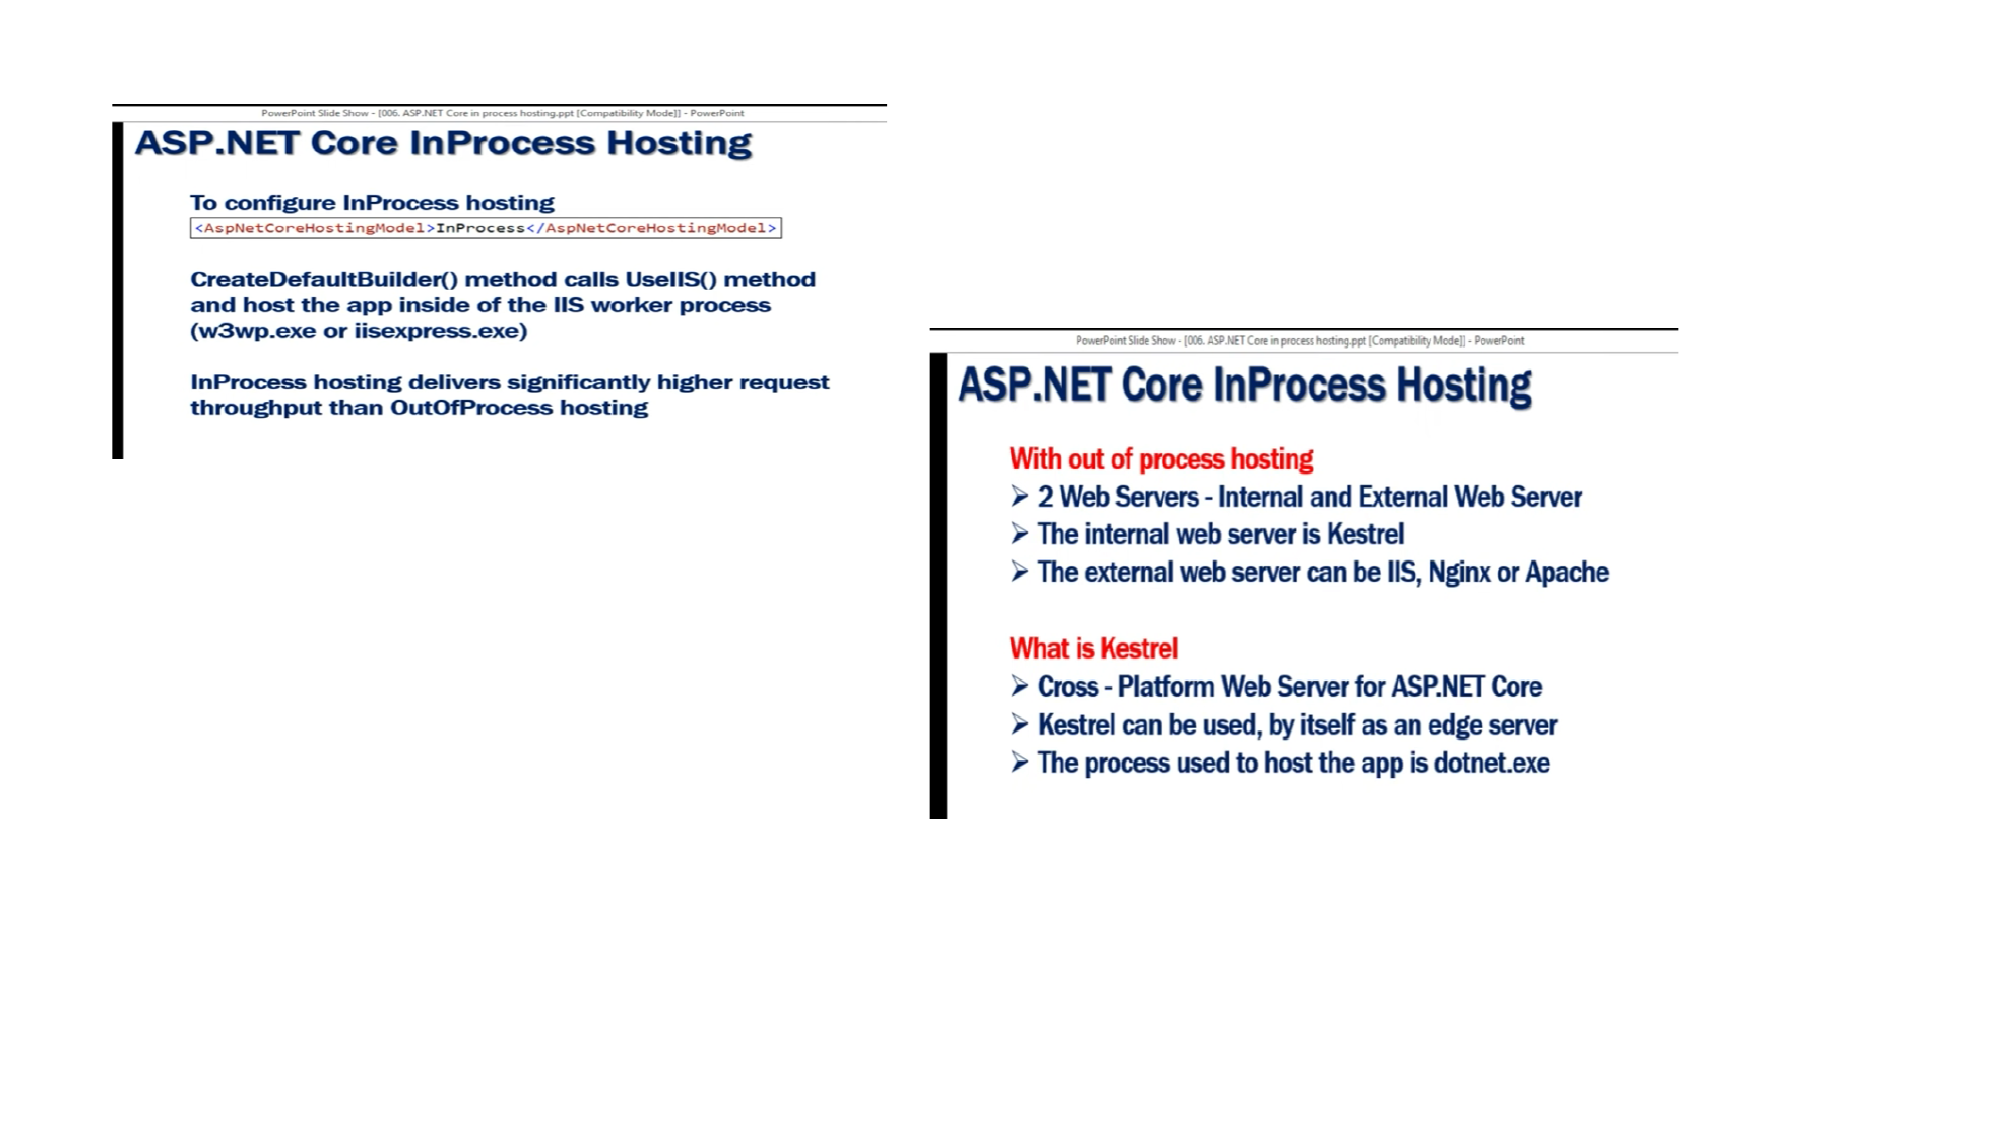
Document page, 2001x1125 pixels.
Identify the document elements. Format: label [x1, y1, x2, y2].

picture [112, 104, 888, 459]
picture [929, 328, 1679, 819]
